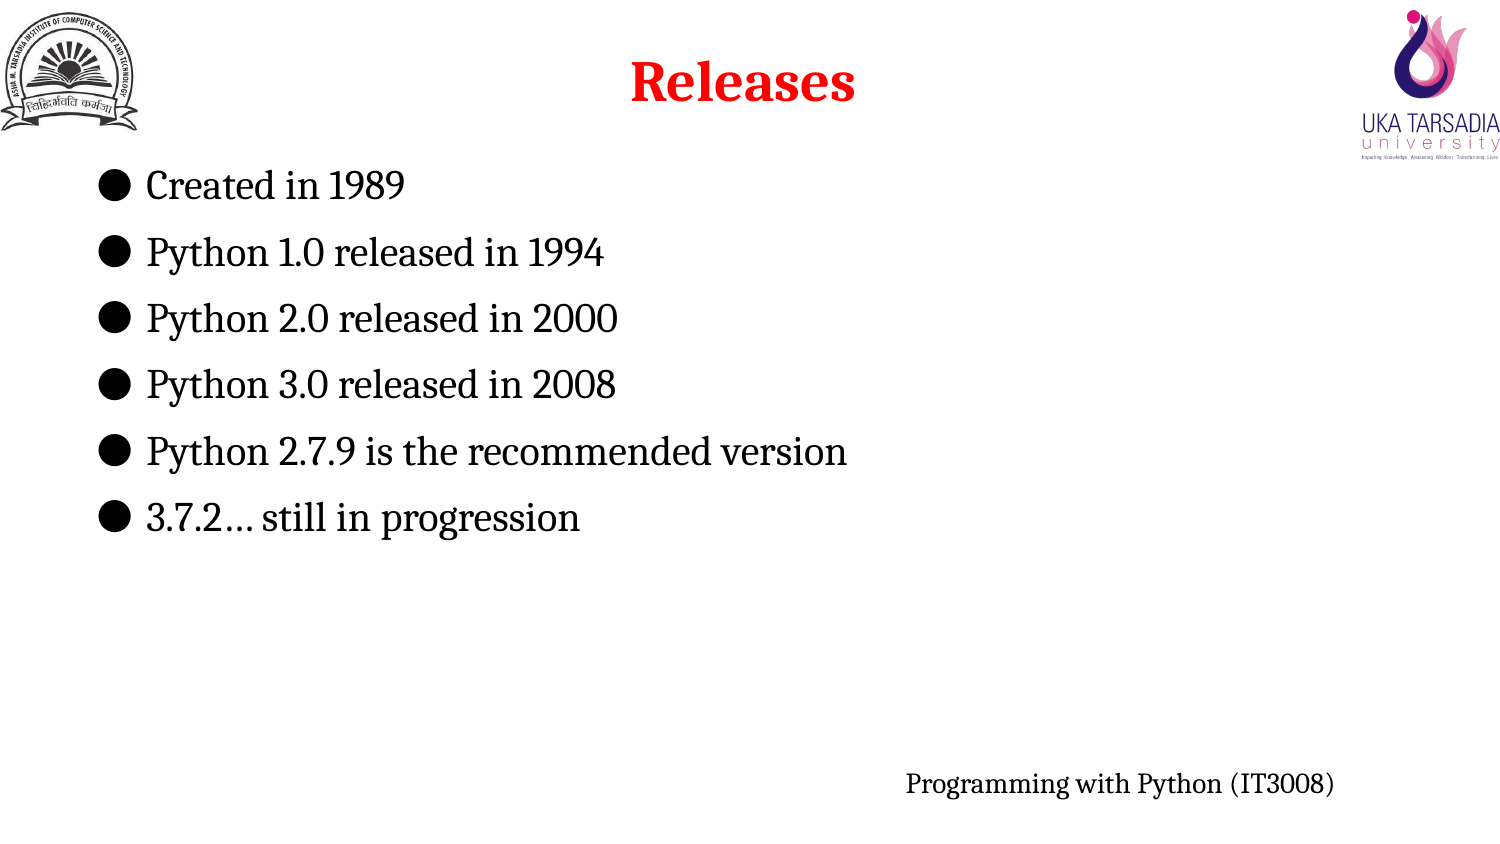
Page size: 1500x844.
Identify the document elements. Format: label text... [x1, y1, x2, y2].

picture [0, 12, 138, 131]
title Releases [75, 25, 1425, 131]
picture [1362, 10, 1500, 160]
list Created in 1989 Python 1.0 released in 1994 Python 2.0 released in 2000 Python 3.0 released in 2008 Python 2.7.9 is the recommended version 3.7.2… still in progression [75, 147, 1425, 749]
